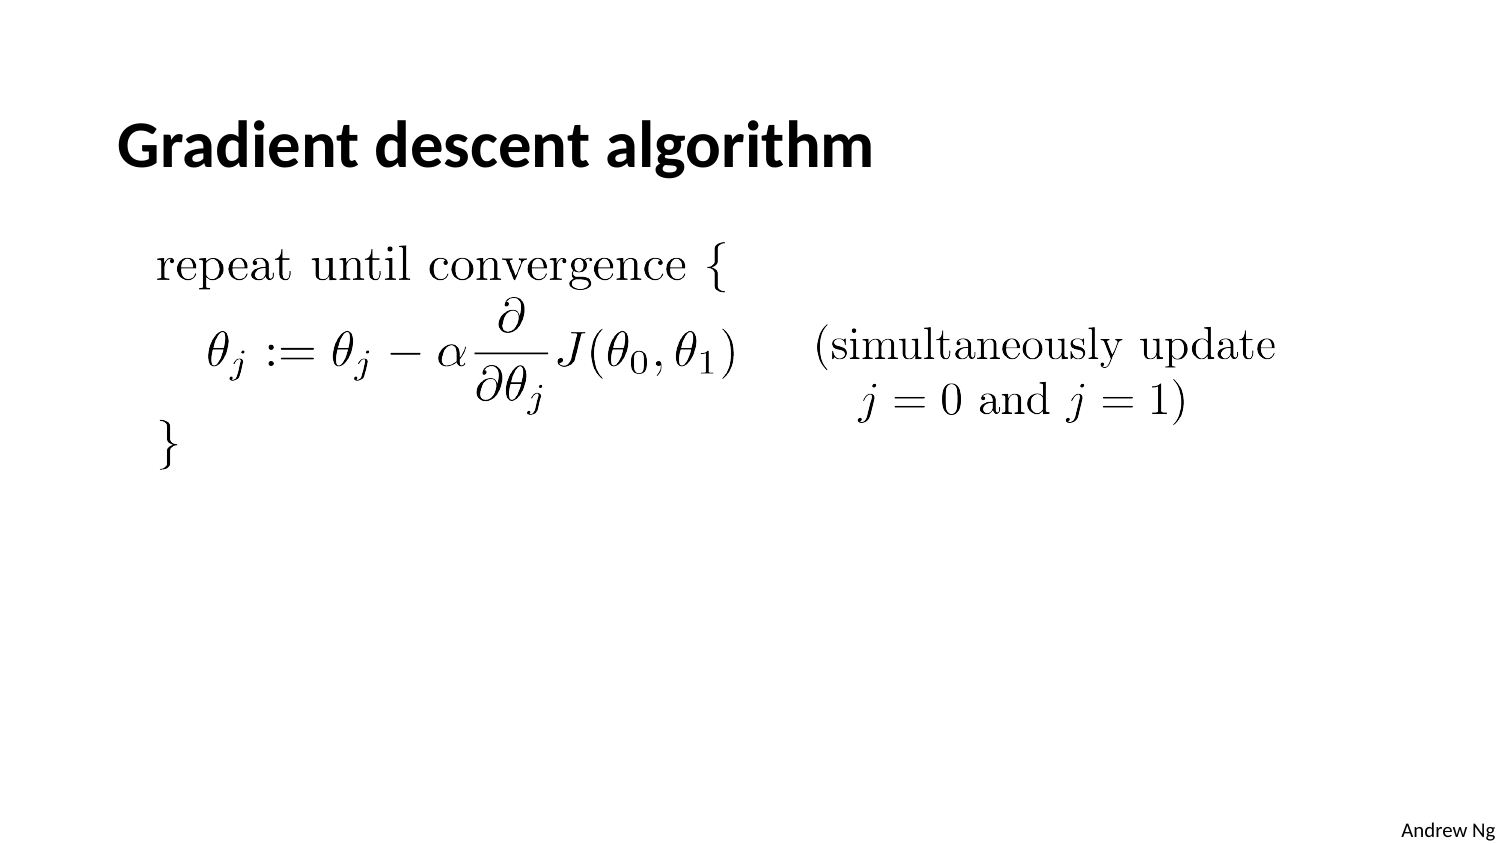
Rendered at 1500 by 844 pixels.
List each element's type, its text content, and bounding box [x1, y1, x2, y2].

picture [157, 241, 735, 470]
text_box Gradient descent algorithm [103, 93, 891, 189]
picture [816, 323, 1276, 425]
